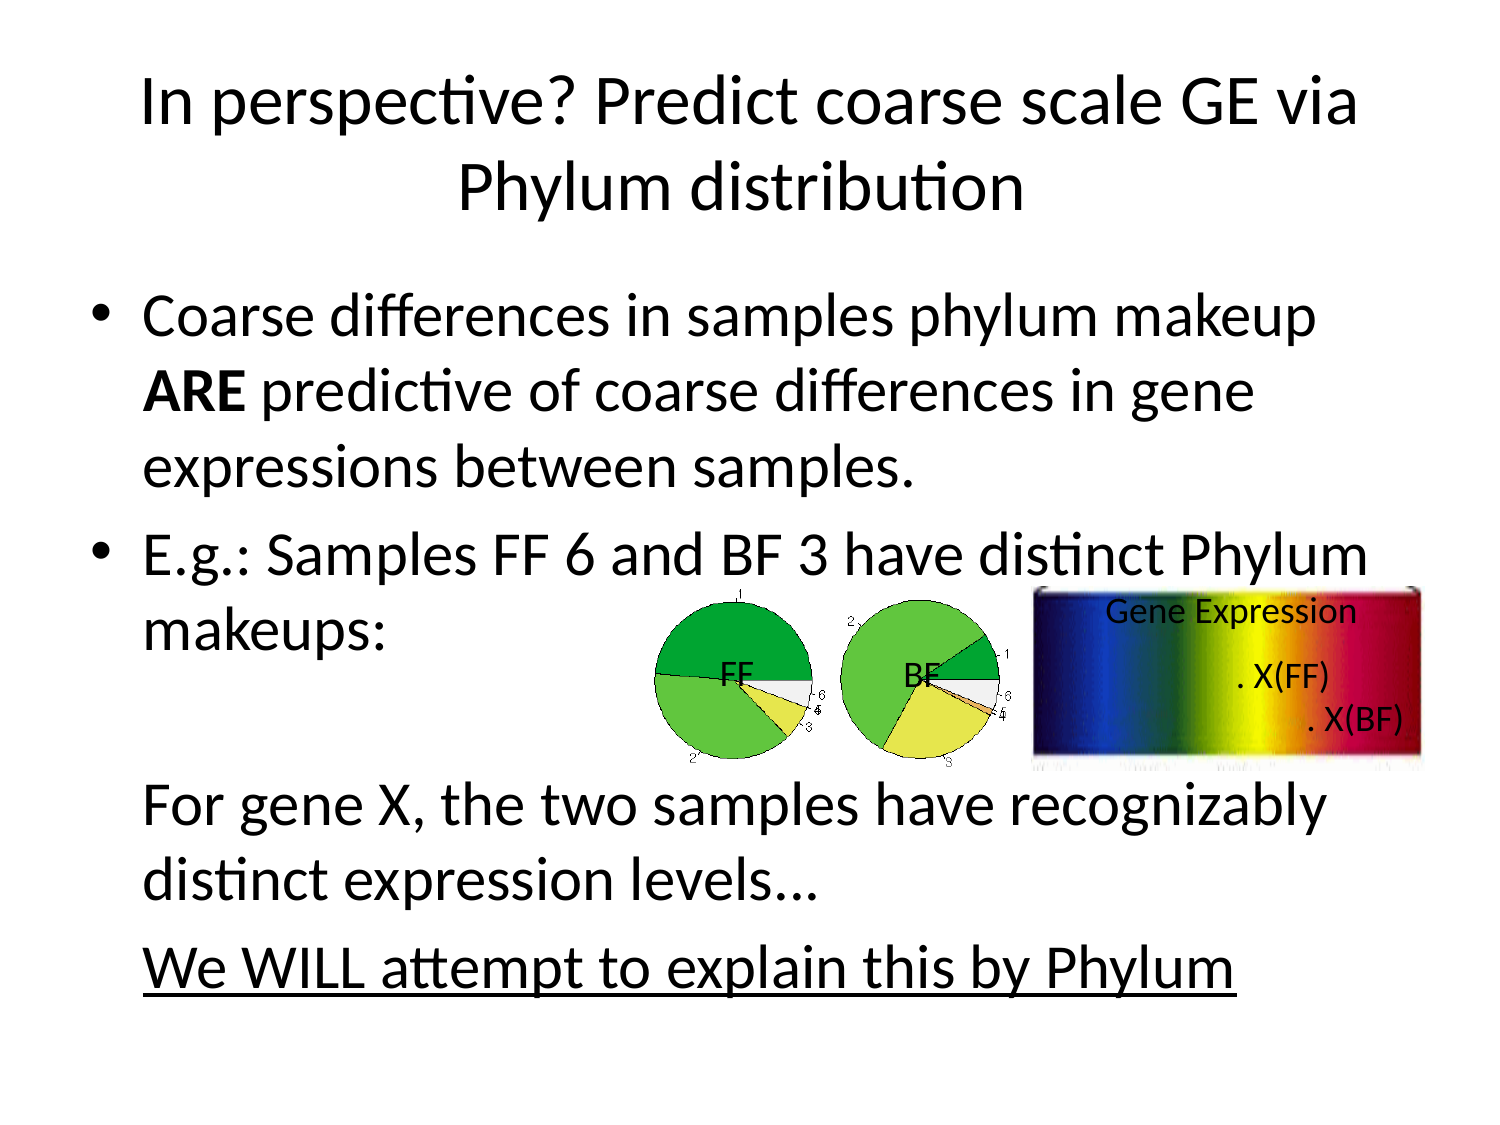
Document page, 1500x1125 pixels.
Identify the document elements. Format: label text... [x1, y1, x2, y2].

text_box Gene Expression [1090, 578, 1385, 584]
title In perspective? Predict coarse scale GE via Phylum distribution [75, 45, 1425, 233]
picture [1031, 585, 1426, 771]
picture [631, 585, 1019, 771]
list Coarse differences in samples phylum makeup ARE predictive of coarse differences in gene expressions between samples. E.g.: Samples FF 6 and BF 3 have distinct Phylum makeups: For gene X, the two samples have recognizably distinct expression levels... We WILL attempt to explain this by Phylum [75, 266, 1425, 1009]
